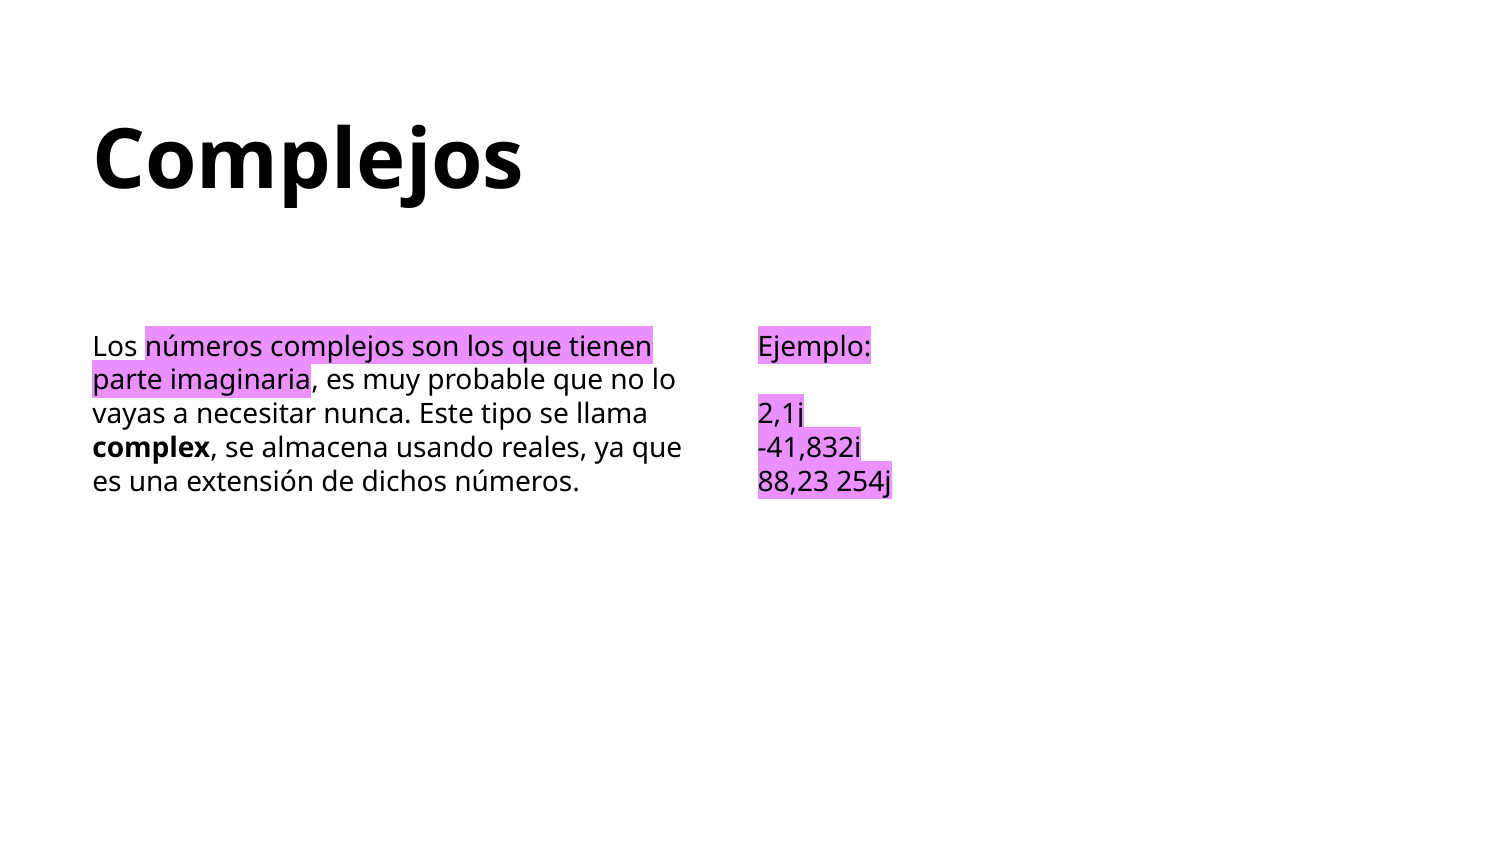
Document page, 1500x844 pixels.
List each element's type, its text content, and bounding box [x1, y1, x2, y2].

text_box Los números complejos son los que tienen parte imaginaria, es muy probable que no lo vayas a necesitar nunca. Este tipo se llama complex, se almacena usando reales, ya que es una extensión de dichos números. [77, 312, 707, 647]
text_box Ejemplo: 2,1j -41,832i 88,23 254j [742, 312, 1372, 579]
text_box Complejos [77, 101, 1414, 222]
